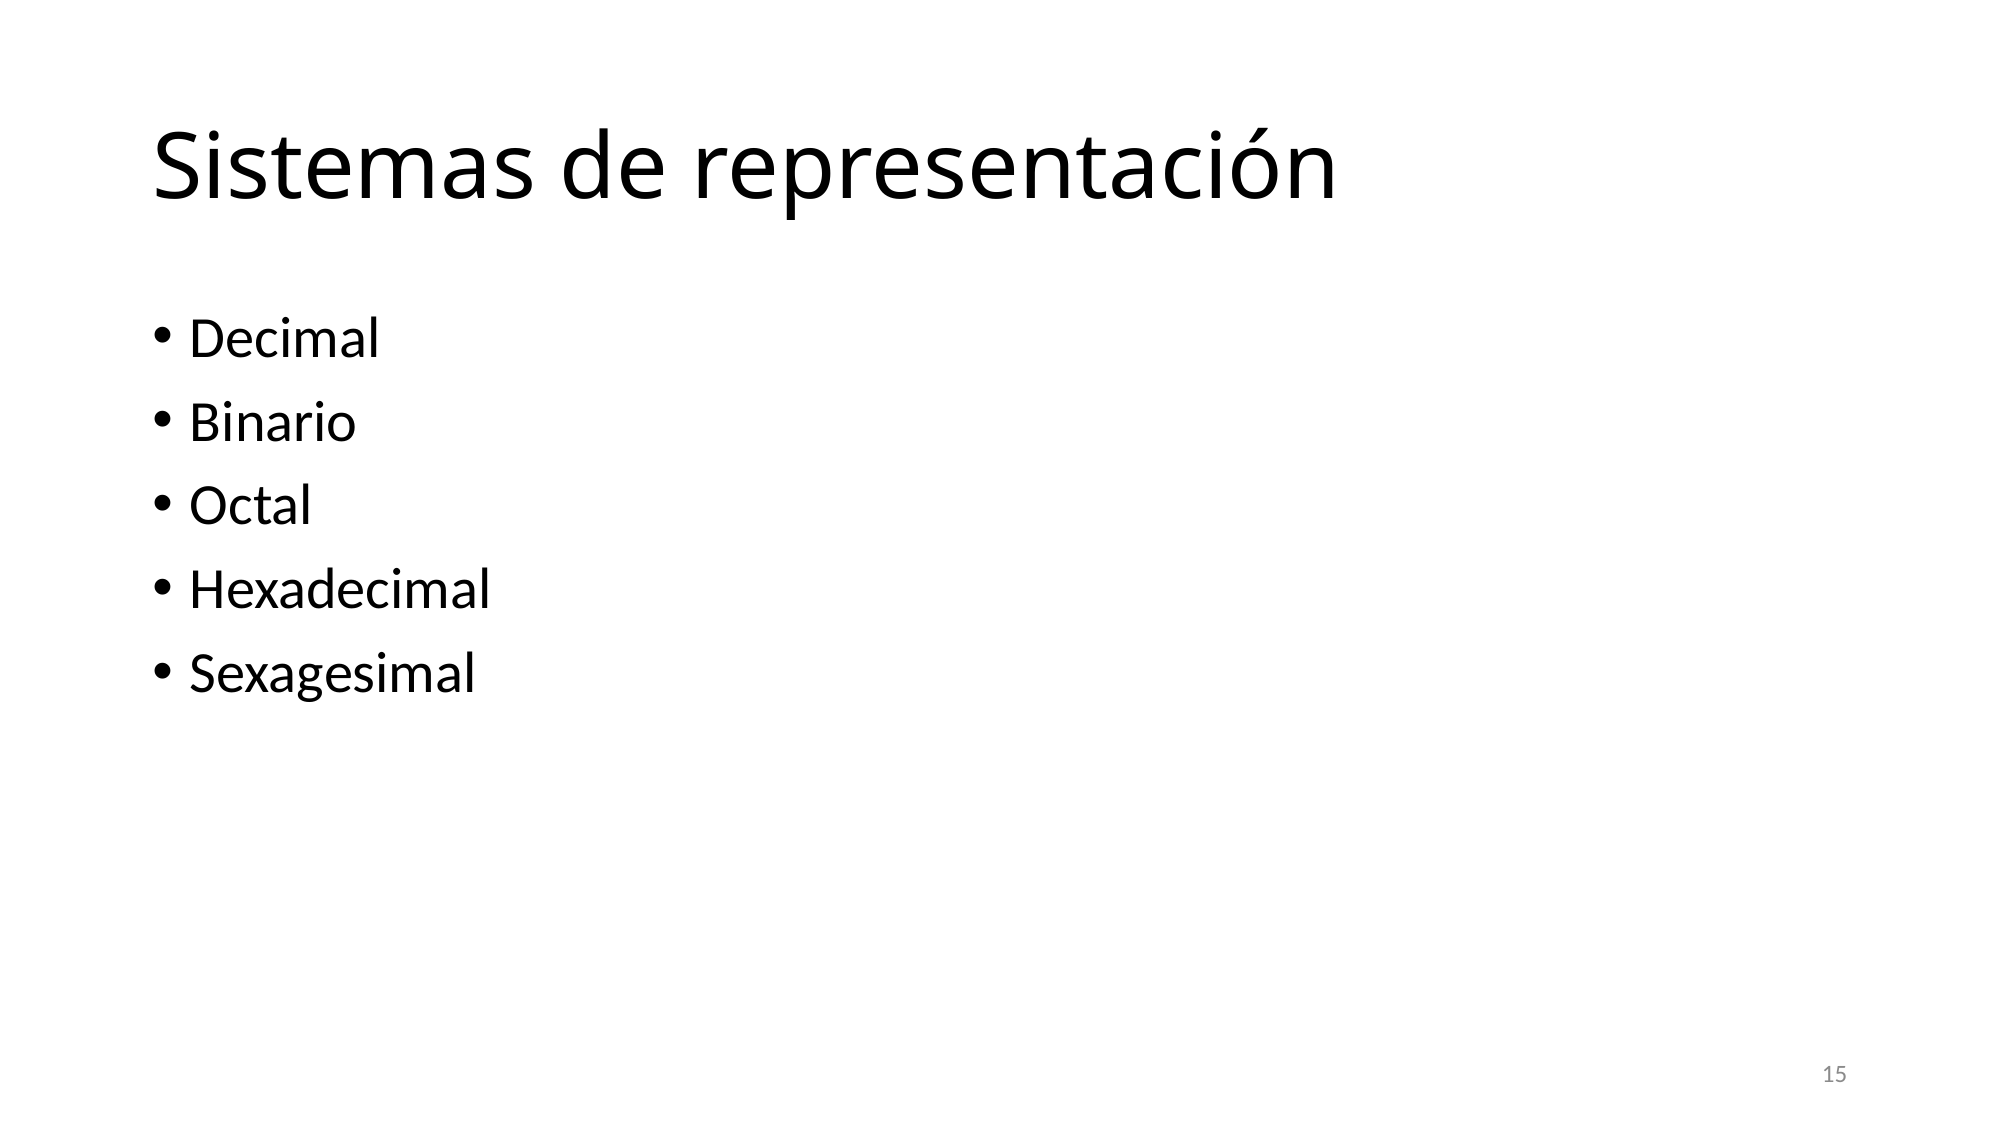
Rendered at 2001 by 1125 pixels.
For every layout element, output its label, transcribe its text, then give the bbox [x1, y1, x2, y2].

slide_number 15 [1412, 1042, 1863, 1103]
list Decimal Binario Octal Hexadecimal Sexagesimal [137, 299, 1863, 1014]
title Sistemas de representación [137, 59, 1863, 278]
